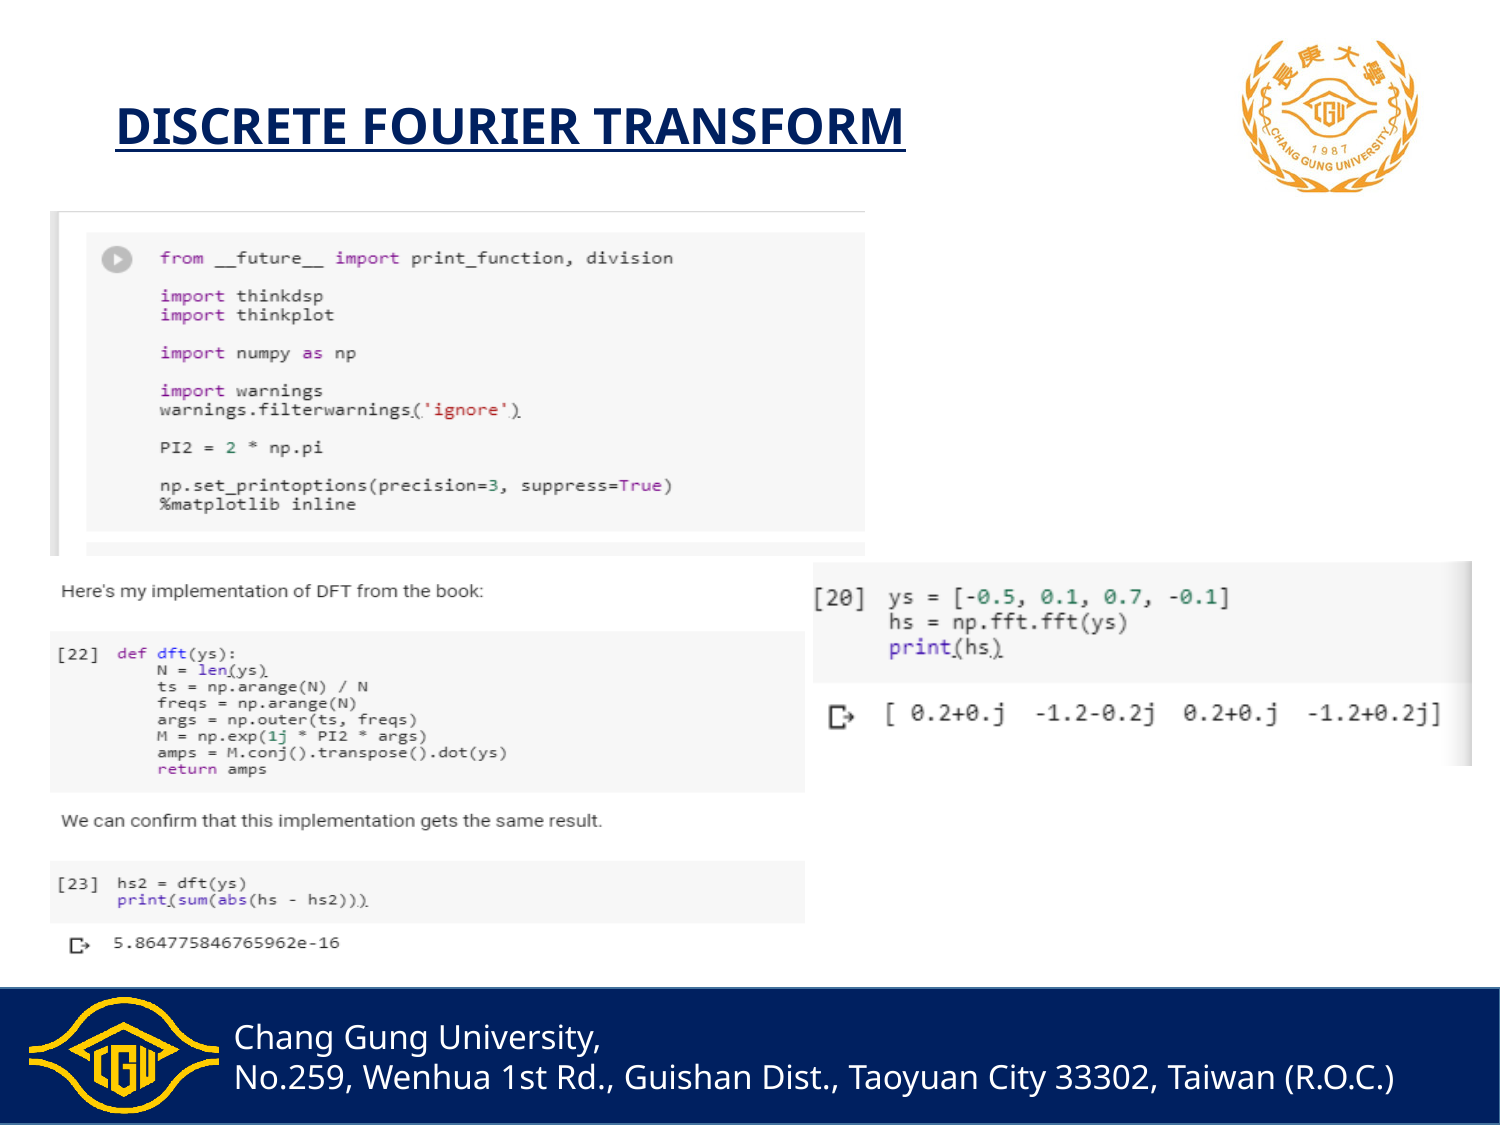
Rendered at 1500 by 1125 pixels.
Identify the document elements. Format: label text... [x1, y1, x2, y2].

picture [813, 561, 1472, 766]
picture [50, 211, 865, 556]
picture [1234, 22, 1424, 212]
picture [50, 576, 805, 967]
list DISCRETE FOURIER TRANSFORM [100, 94, 1069, 212]
picture [29, 997, 219, 1114]
text_box Chang Gung University, No.259, Wenhua 1st Rd., Guishan Dist., Taoyuan City 33302, Taiwan (R.O.C.) [0, 987, 1500, 1125]
